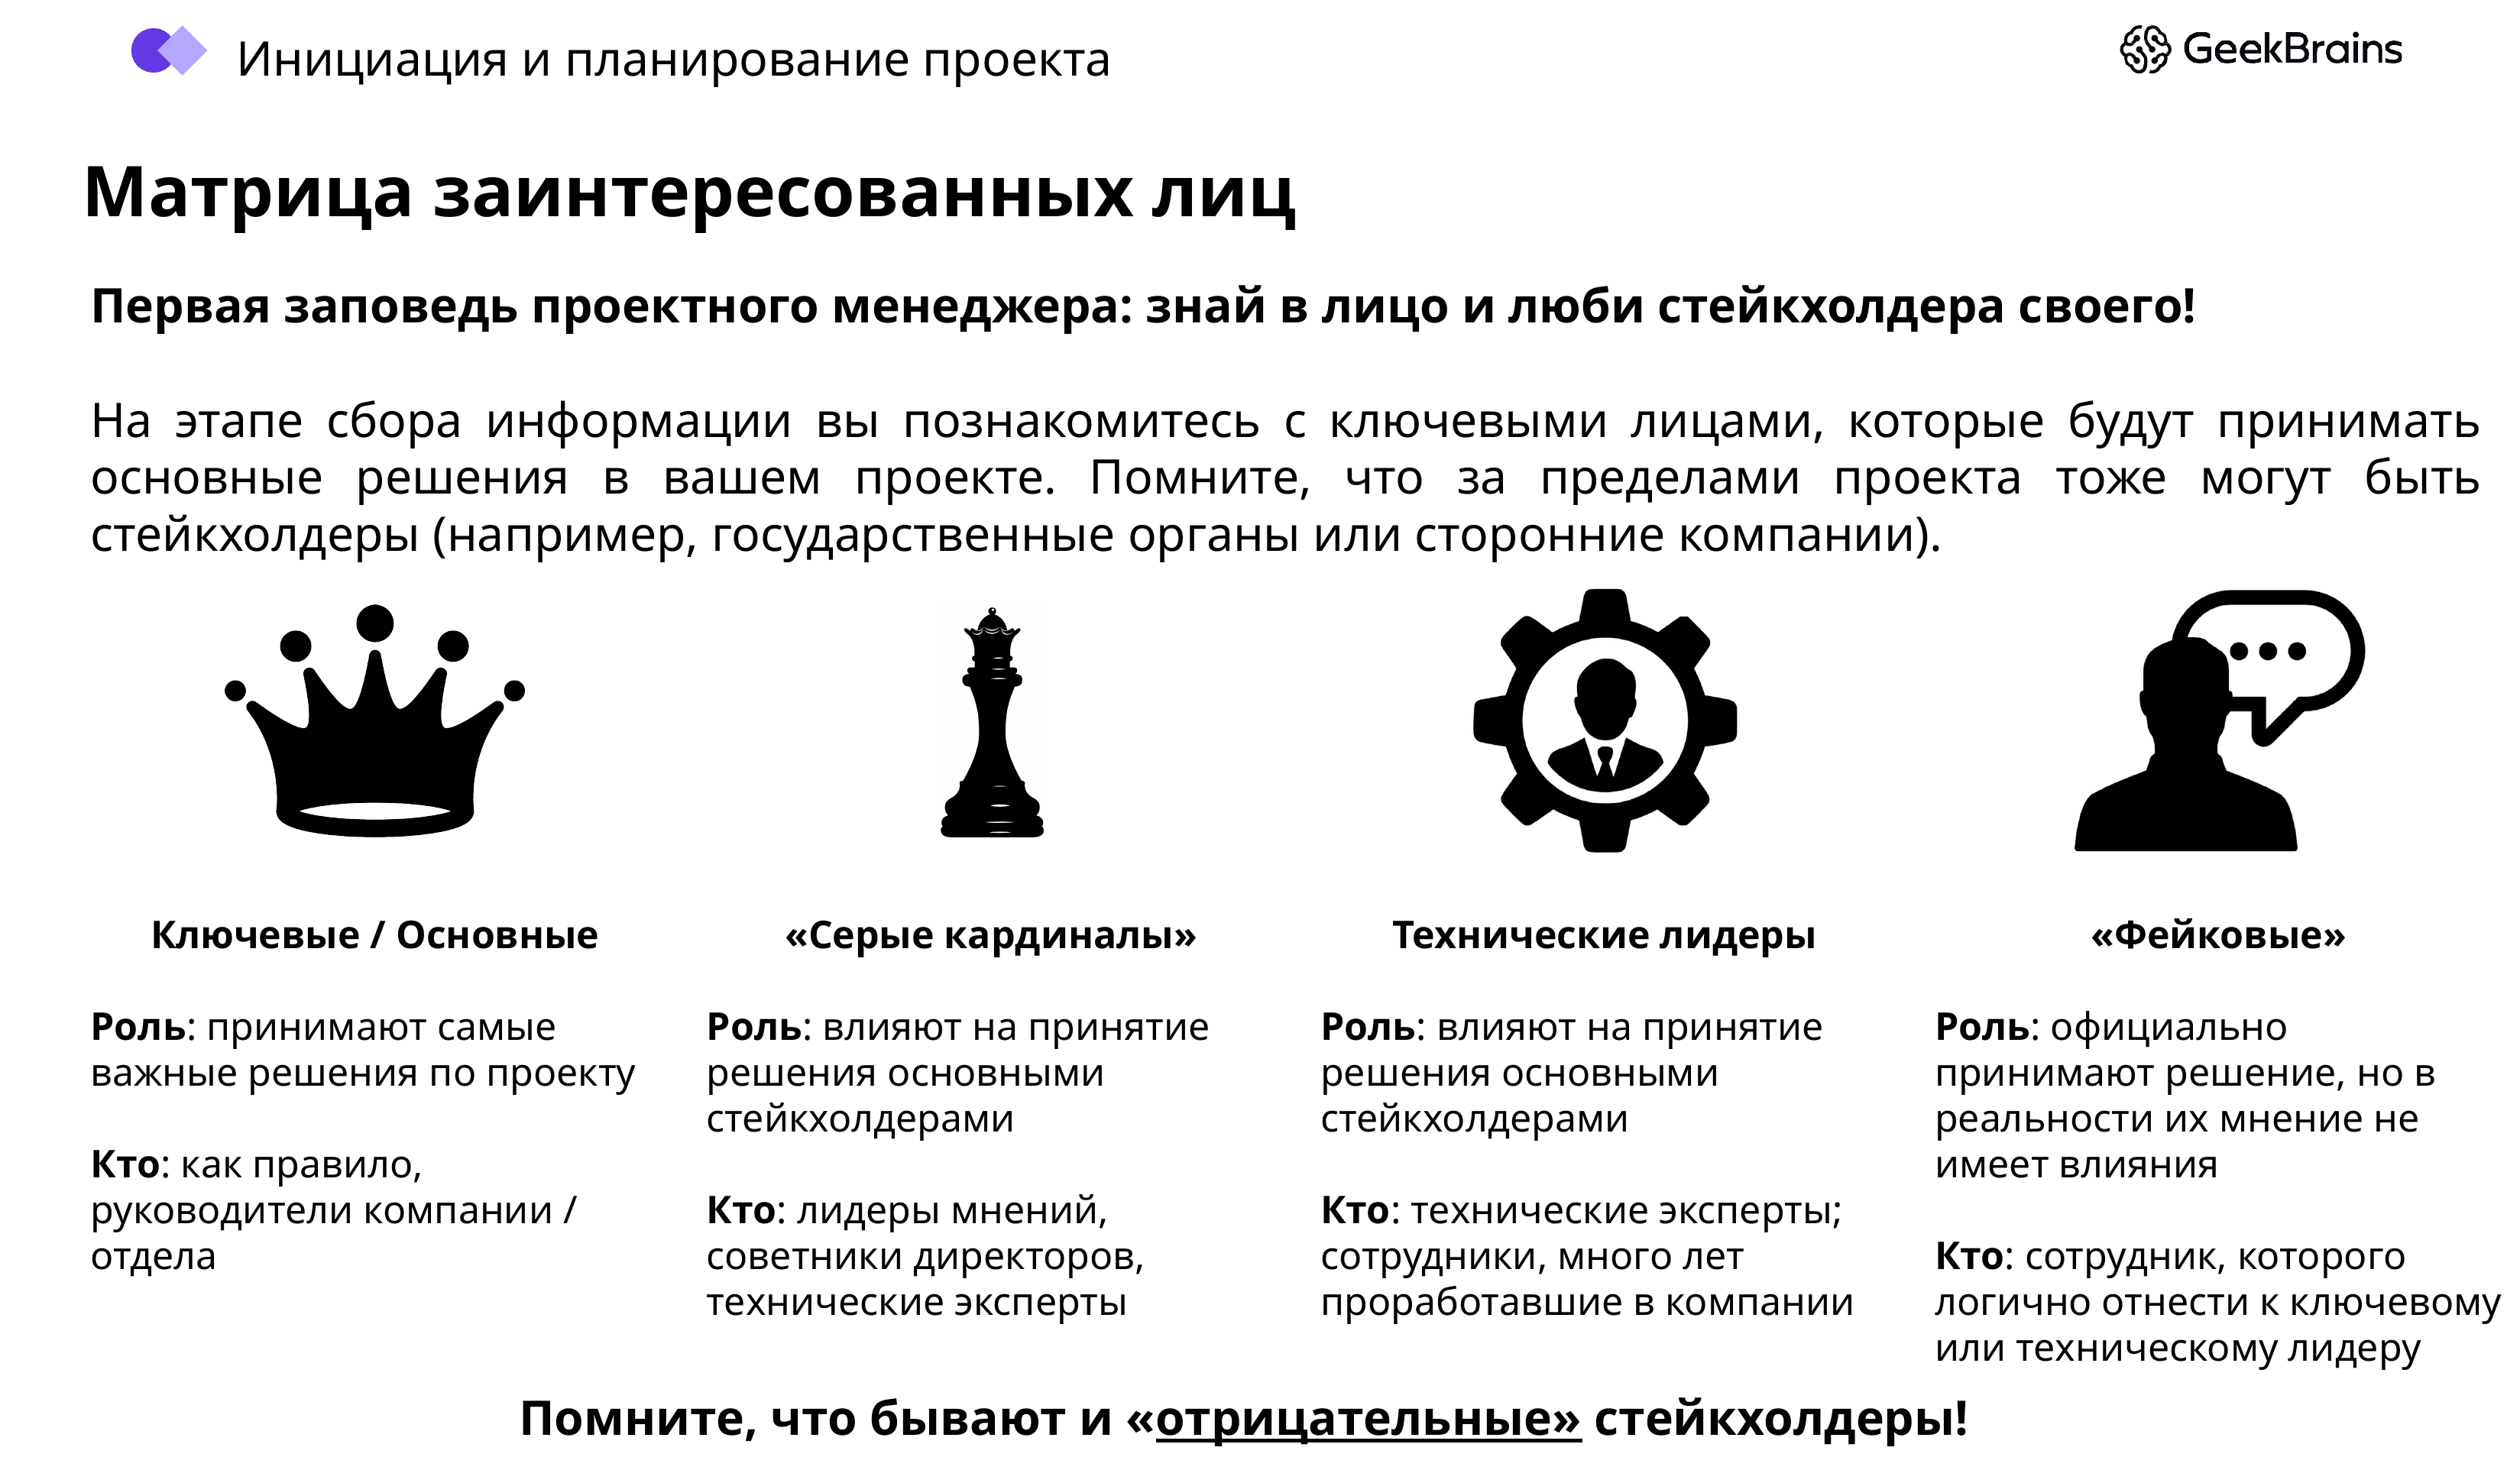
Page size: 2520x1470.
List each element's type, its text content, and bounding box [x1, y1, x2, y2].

text_box Помните, что бывают и «отрицательные» стейкхолдеры! [99, 1381, 2389, 1451]
text_box Инициация и планирование проекта [225, 4, 1521, 108]
text_box «Фейковые» Роль: официально принимают решение, но в реальности их мнение не имеет влияния Кто: сотрудник, которого логично отнести к ключевому или техническому лидеру [1923, 905, 2515, 1374]
picture [1455, 570, 1755, 871]
picture [938, 604, 1045, 837]
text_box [2120, 24, 2402, 74]
text_box [157, 25, 208, 76]
text_box [131, 28, 171, 73]
text_box Ключевые / Основные Роль: принимают самые важные решения по проекту Кто: как правило, руководители компании / отдела [79, 905, 671, 1283]
text_box Матрица заинтересованных лиц [83, 108, 1605, 257]
text_box Первая заповедь проектного менеджера: знай в лицо и люби стейкхолдера своего! На этапе сбора информации вы познакомитесь с ключевыми лицами, которые будут принимать основные решения в вашем проекте. Помните, что за пределами проекта тоже могут быть стейкхолдеры (например, государственные органы или сторонние компании). [79, 269, 2496, 567]
text_box «Серые кардиналы» Роль: влияют на принятие решения основными стейкхолдерами Кто: лидеры мнений, советники директоров, технические эксперты [695, 905, 1288, 1329]
text_box Технические лидеры Роль: влияют на принятие решения основными стейкхолдерами Кто: технические эксперты; сотрудники, много лет проработавшие в компании [1309, 905, 1901, 1329]
picture [2062, 570, 2377, 871]
picture [225, 604, 526, 837]
